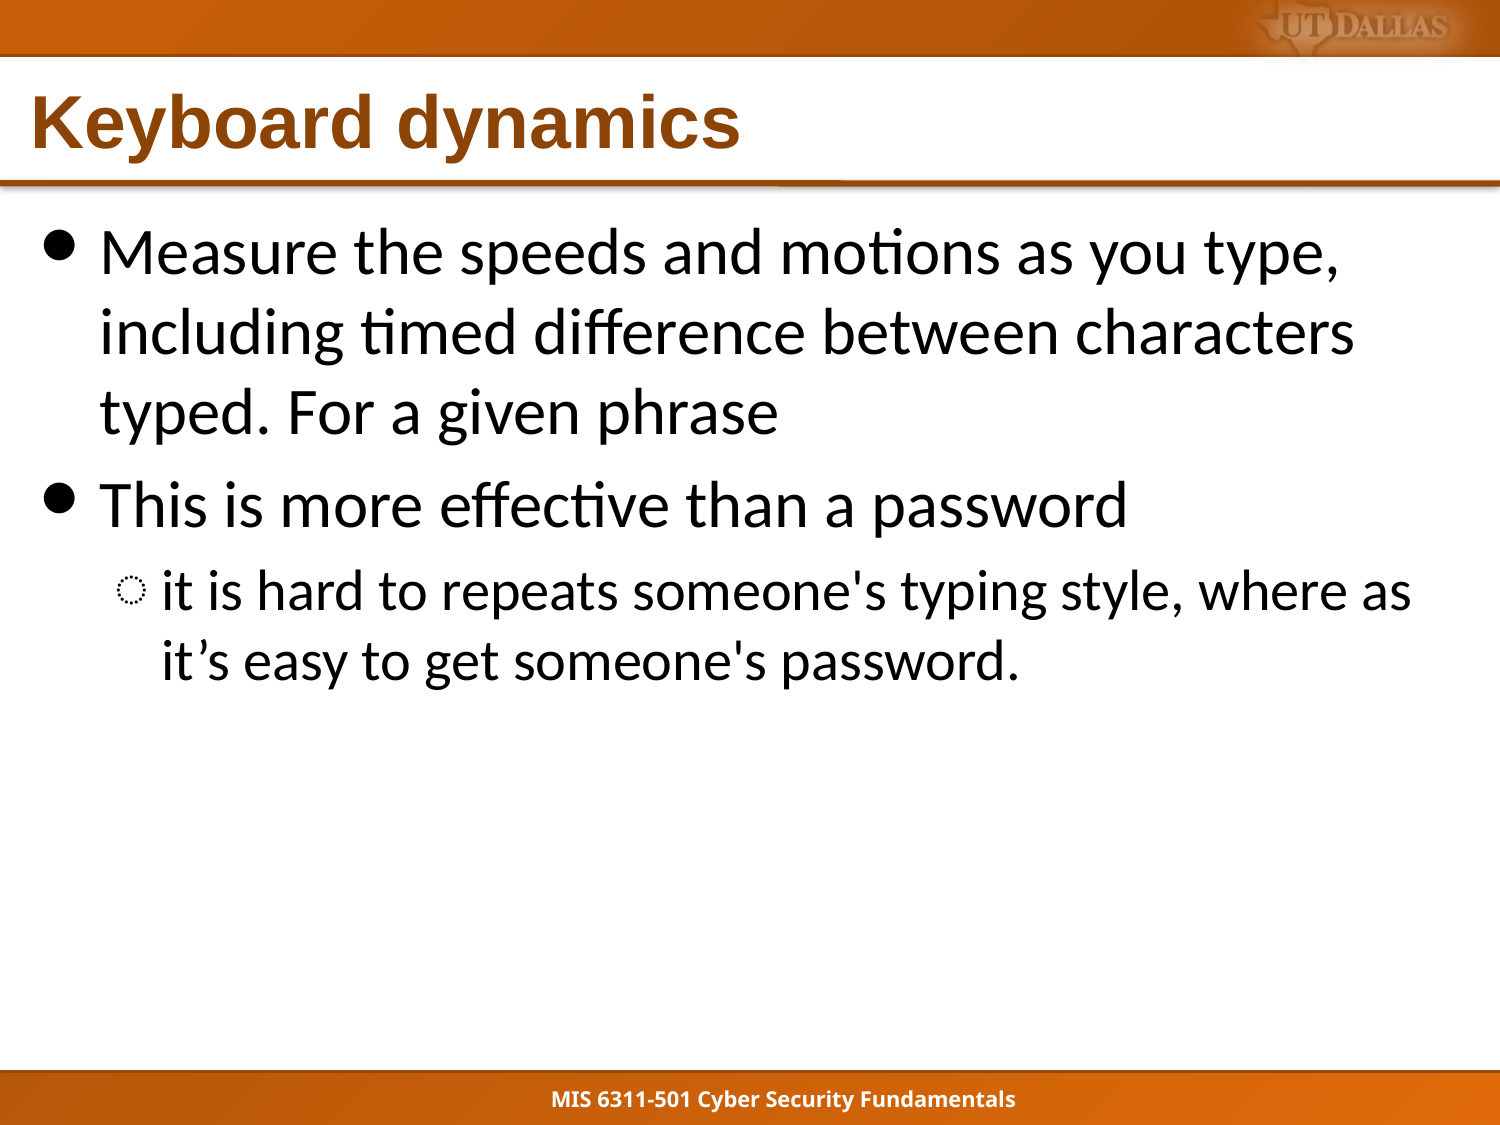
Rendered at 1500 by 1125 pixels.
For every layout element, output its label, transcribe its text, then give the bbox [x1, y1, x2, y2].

title Keyboard dynamics [0, 62, 1500, 176]
list Measure the speeds and motions as you type, including timed difference between characters typed. For a given phrase This is more effective than a password it is hard to repeats someone's typing style, where as it’s easy to get someone's password. [24, 199, 1500, 1077]
picture [1218, 0, 1500, 62]
